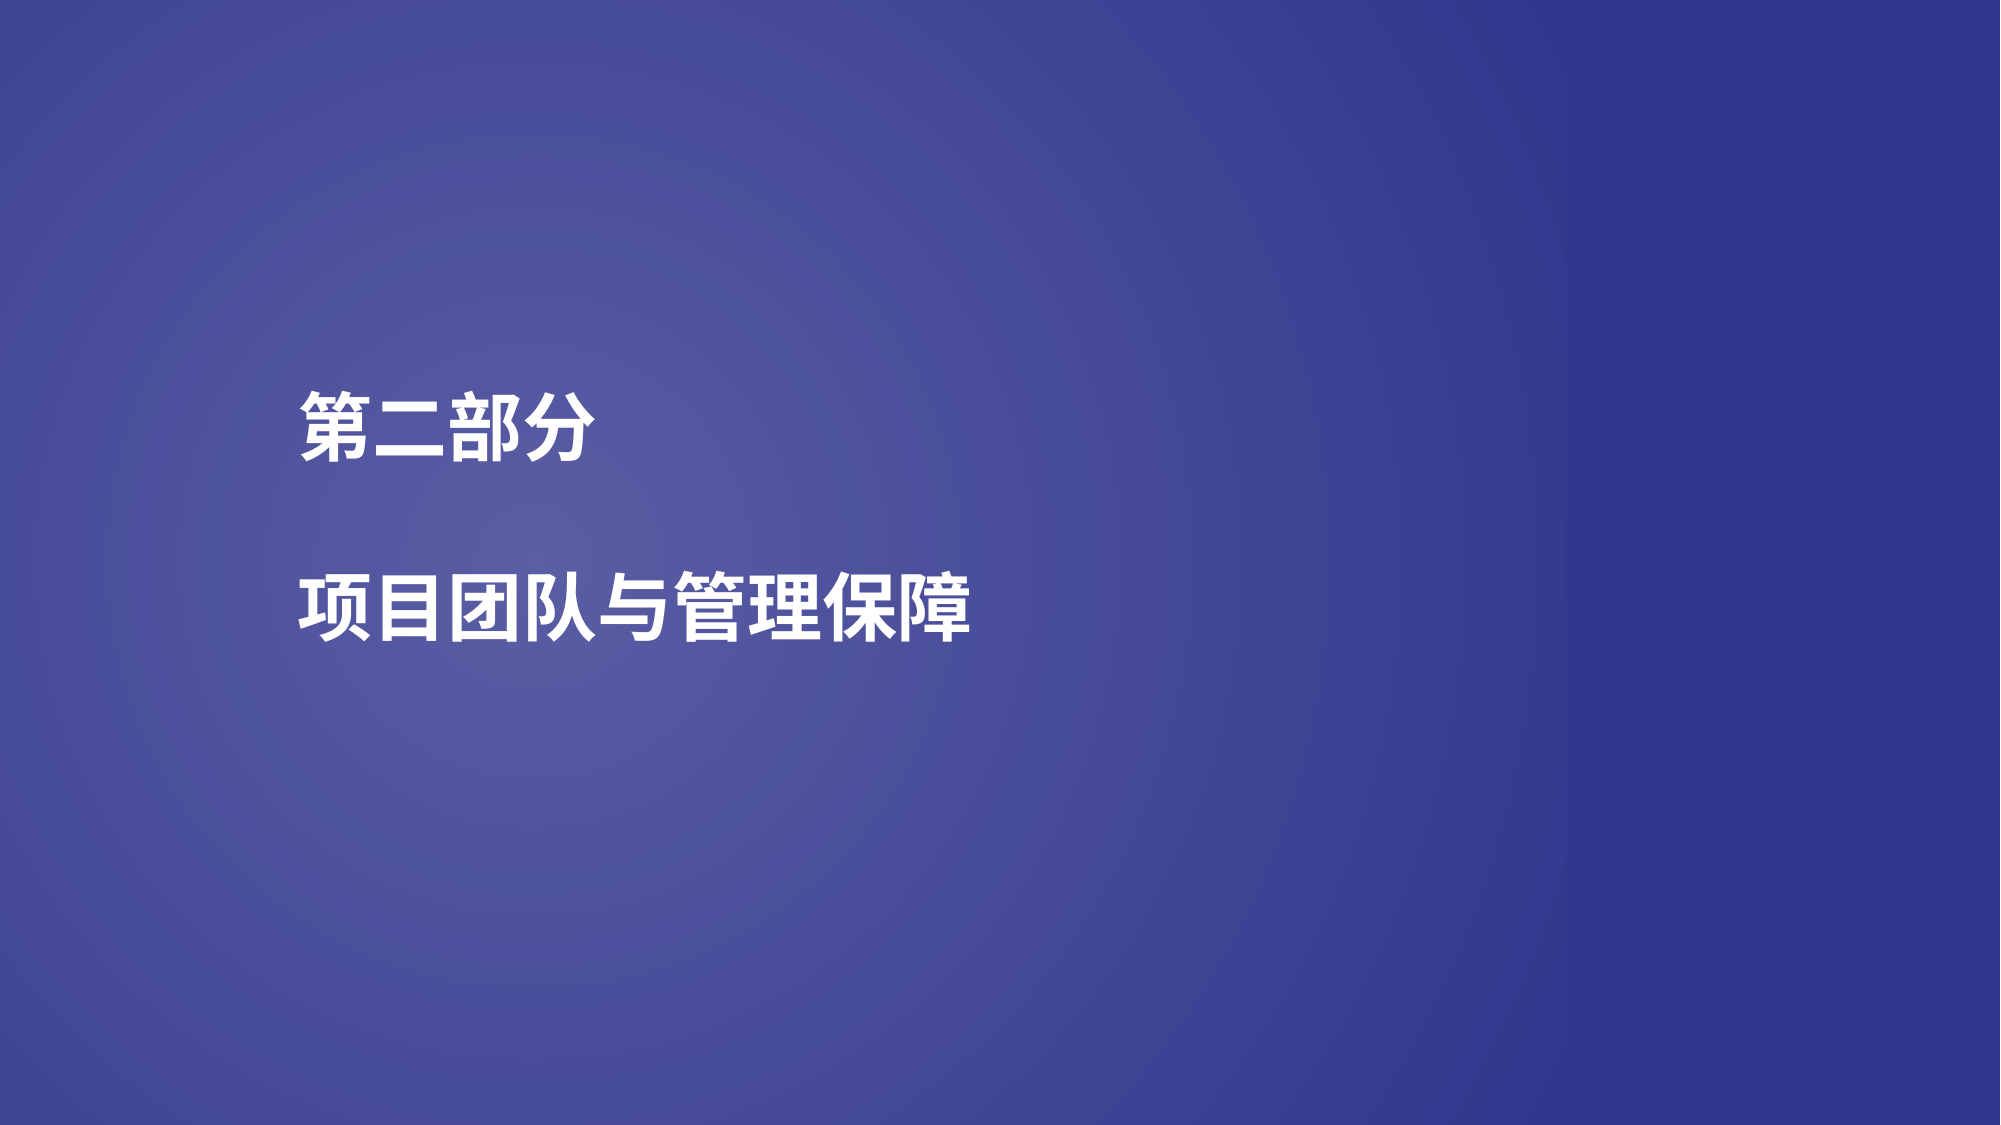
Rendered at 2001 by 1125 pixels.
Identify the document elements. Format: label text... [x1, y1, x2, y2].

text_box 第二部分 项目团队与管理保障 [282, 373, 988, 659]
